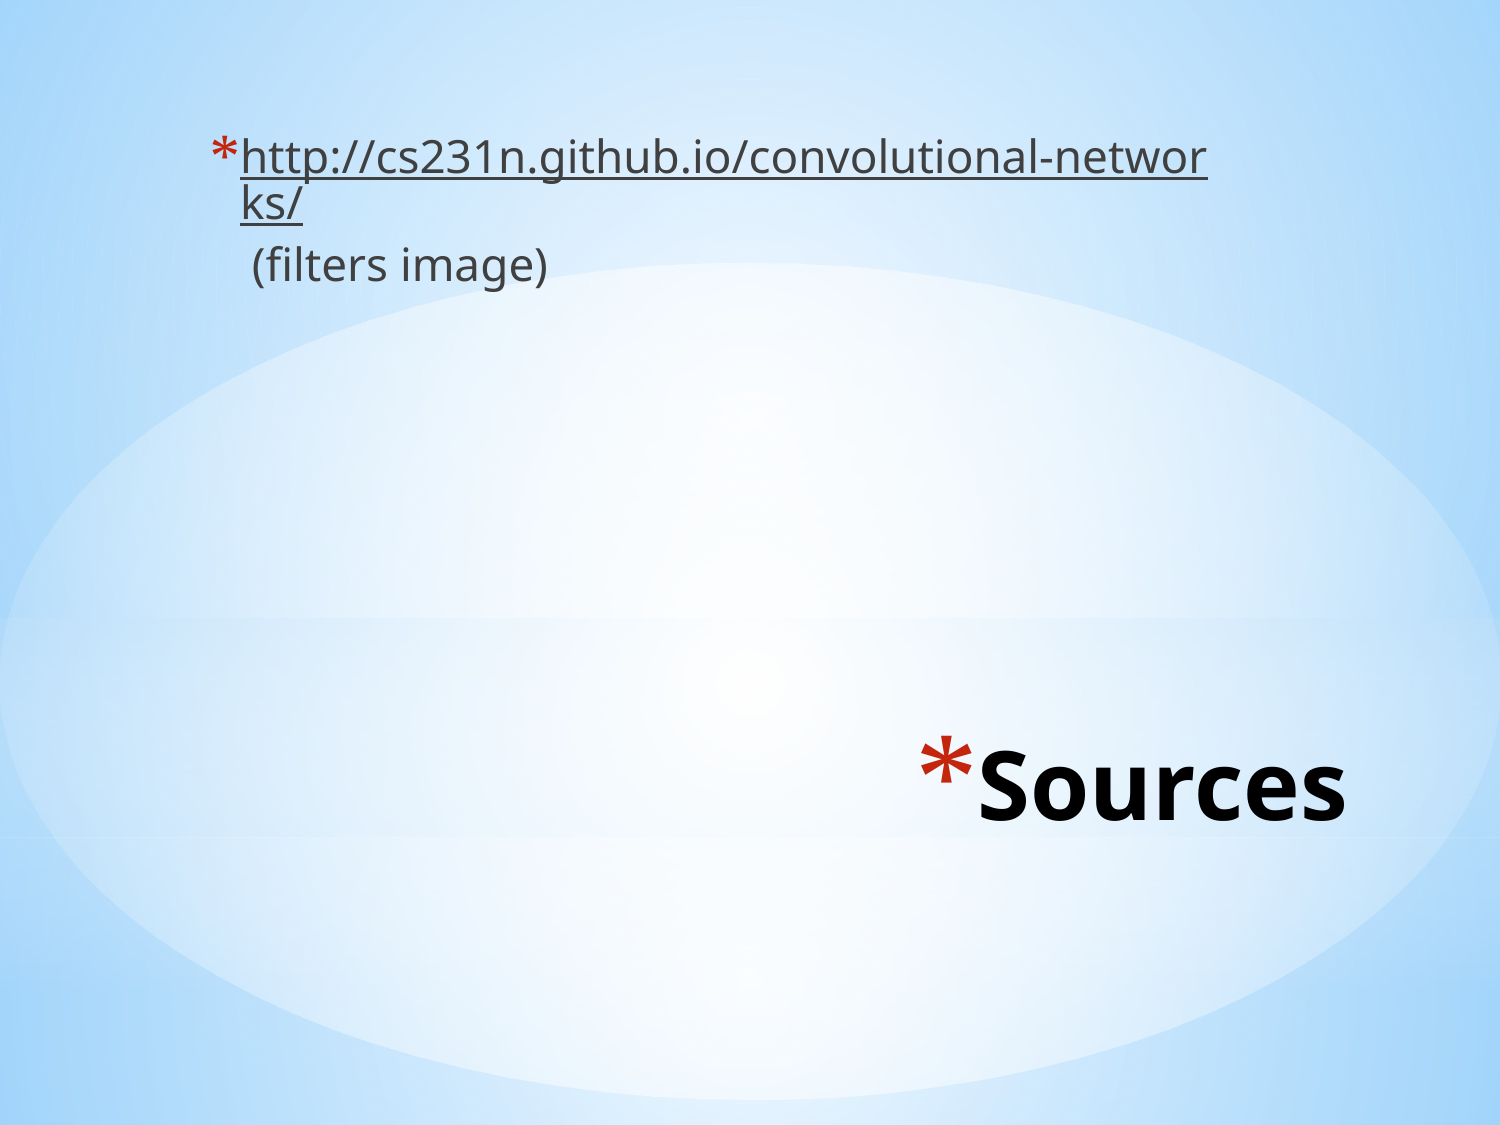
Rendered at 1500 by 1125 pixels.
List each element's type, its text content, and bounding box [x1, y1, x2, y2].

list http://cs231n.github.io/convolutional-networks/ (filters image) [187, 120, 1238, 690]
title Sources [294, 717, 1363, 905]
